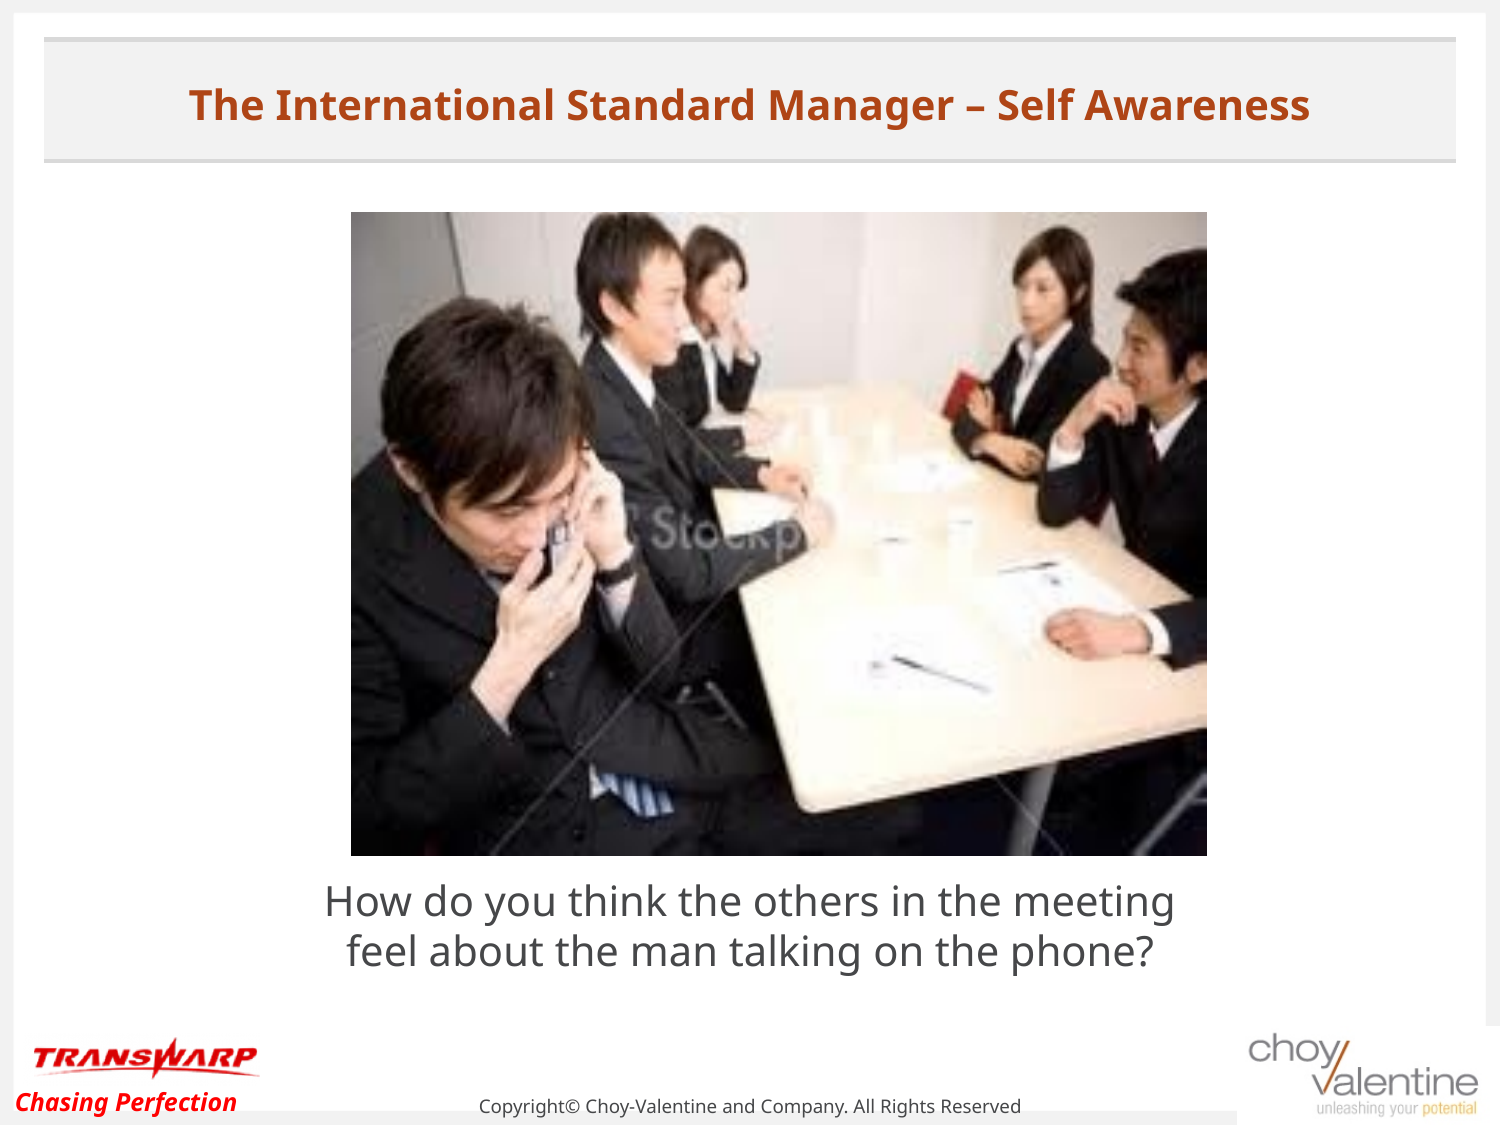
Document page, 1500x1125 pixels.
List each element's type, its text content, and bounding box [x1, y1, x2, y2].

text_box How do you think the others in the meeting feel about the man talking on the phone? [292, 867, 1207, 982]
picture [0, 0, 1500, 1125]
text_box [0, 1033, 331, 1125]
title The International Standard Manager – Self Awareness [49, 44, 1451, 163]
